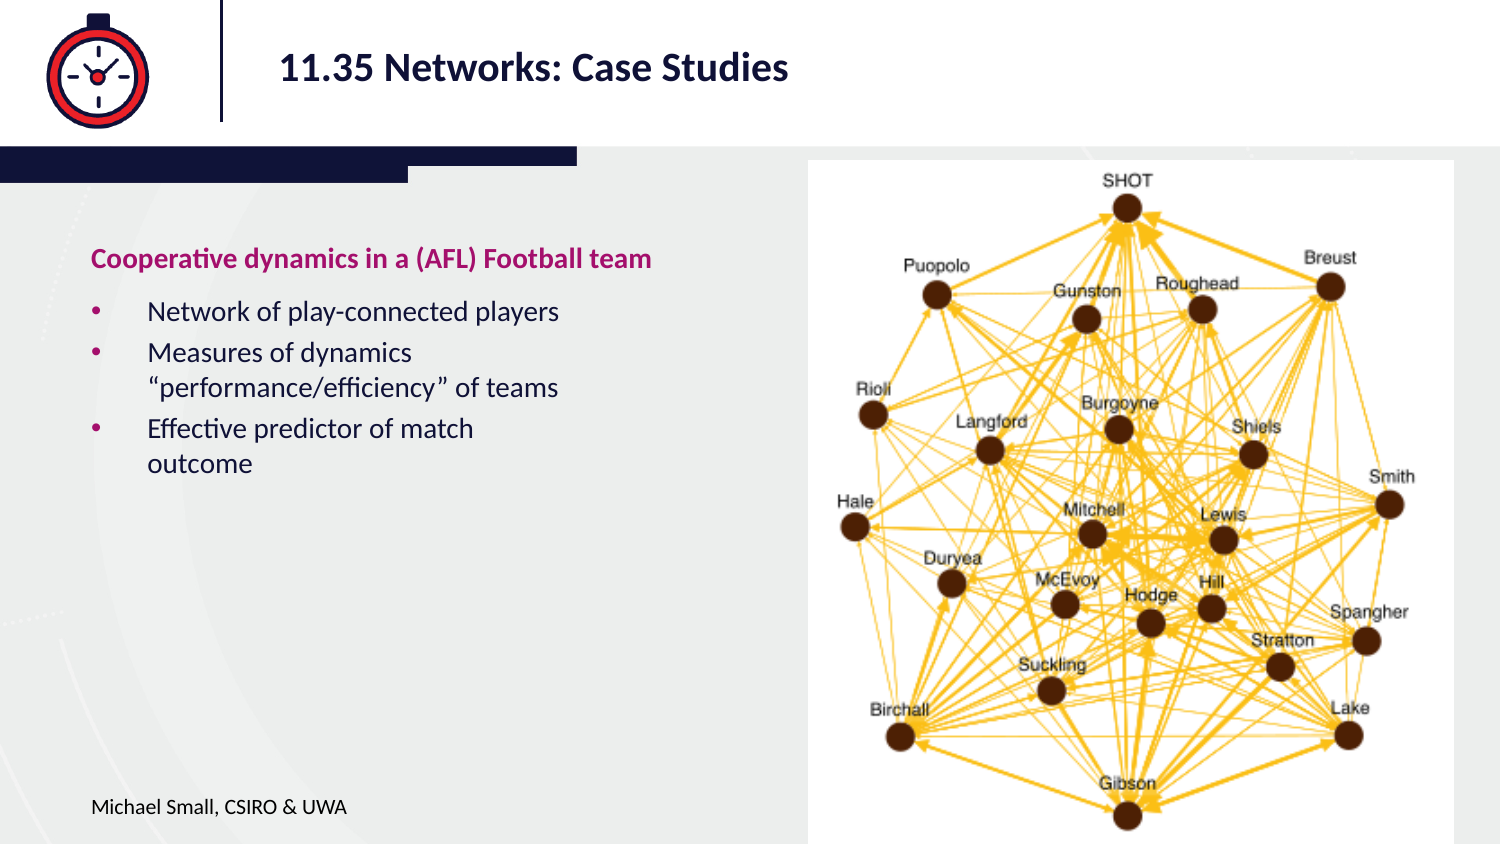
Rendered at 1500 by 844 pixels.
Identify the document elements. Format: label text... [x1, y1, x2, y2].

list Cooperative dynamics in a (AFL) Football team [76, 231, 802, 268]
list 11.35 Networks: Case Studies [263, 32, 1404, 106]
picture [0, 0, 1500, 844]
list Michael Small, CSIRO & UWA [76, 784, 802, 821]
list Network of play-connected players Measures of dynamics “performance/efficiency” of teams Effective predictor of match outcome [76, 285, 583, 719]
